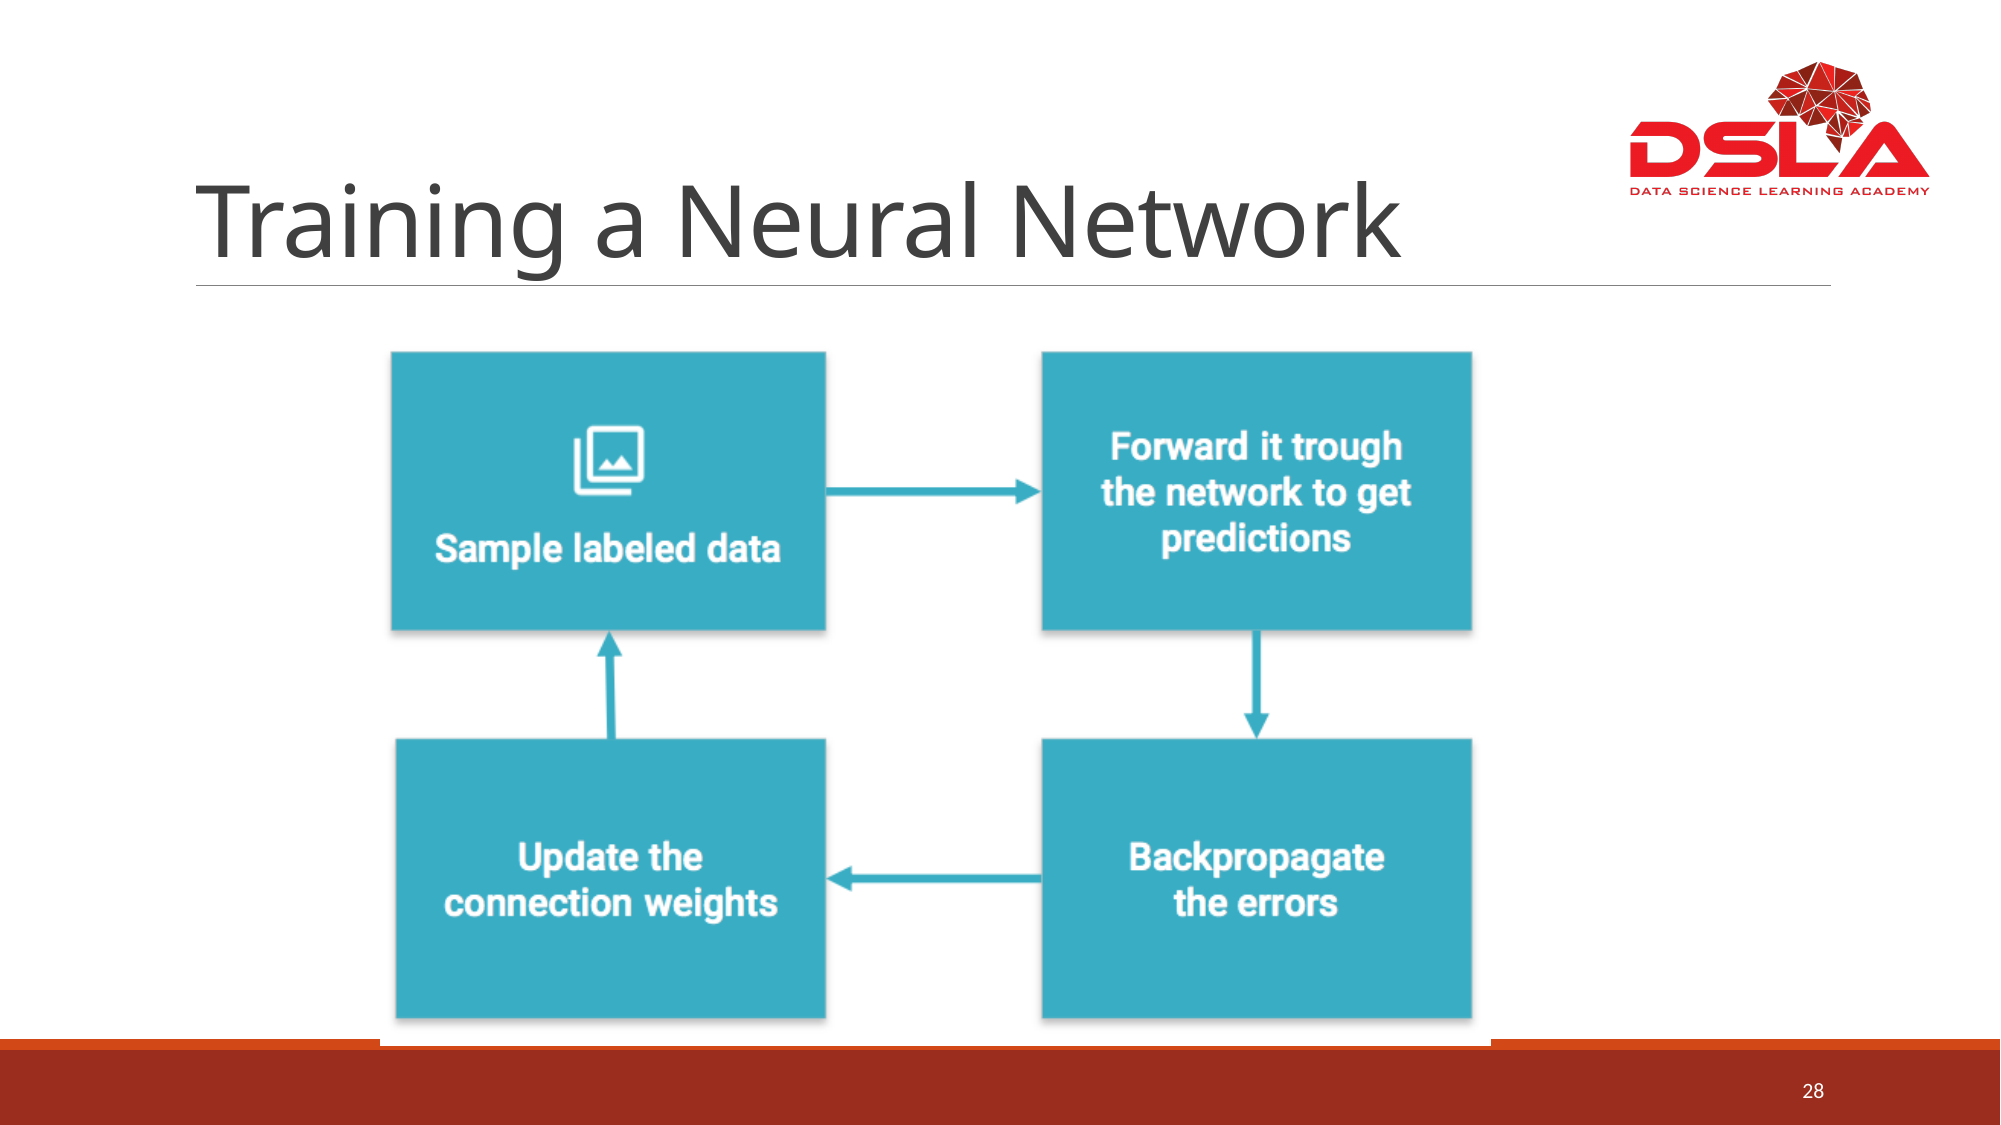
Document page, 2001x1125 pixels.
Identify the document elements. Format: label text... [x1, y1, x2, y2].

picture [379, 338, 1492, 1047]
slide_number 28 [1624, 1059, 1840, 1120]
title Training a Neural Network [180, 47, 1830, 285]
picture [1605, 16, 1973, 242]
